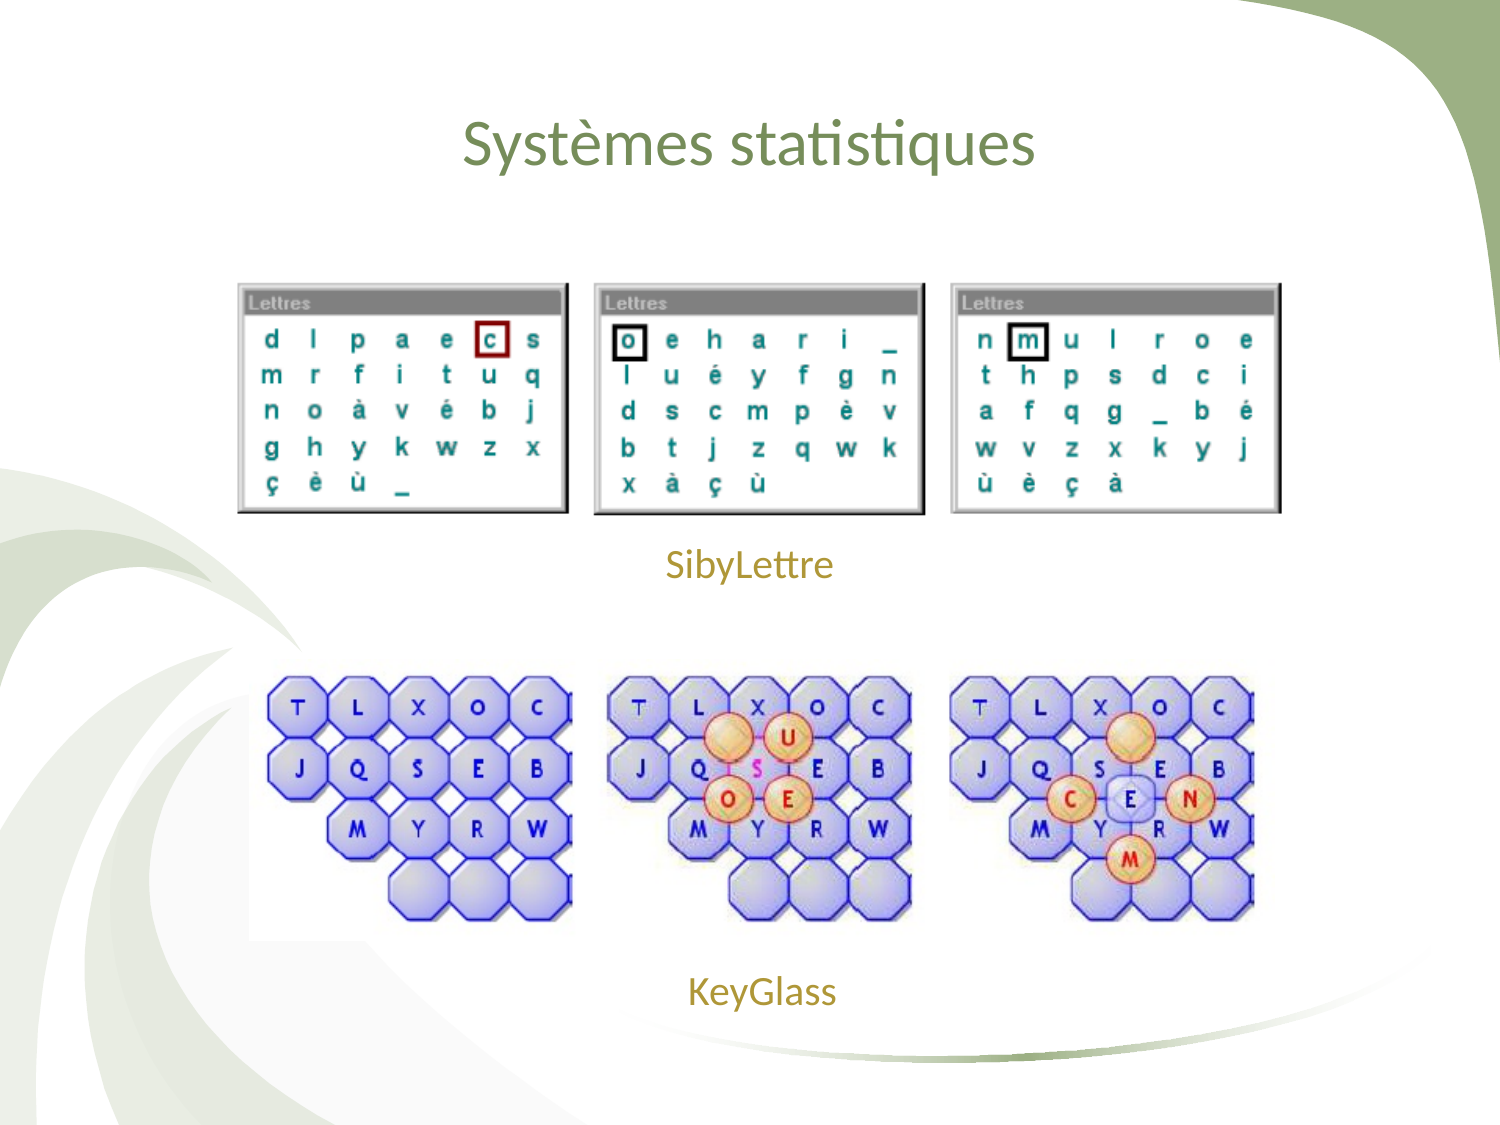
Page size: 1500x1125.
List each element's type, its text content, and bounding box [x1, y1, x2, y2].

text_box SibyLettre [418, 548, 1082, 656]
title Systèmes statistiques [75, 45, 1425, 233]
text_box KeyGlass [431, 950, 1094, 1083]
picture [249, 658, 1276, 941]
text_box [74, 843, 738, 1109]
picture [218, 266, 1307, 540]
